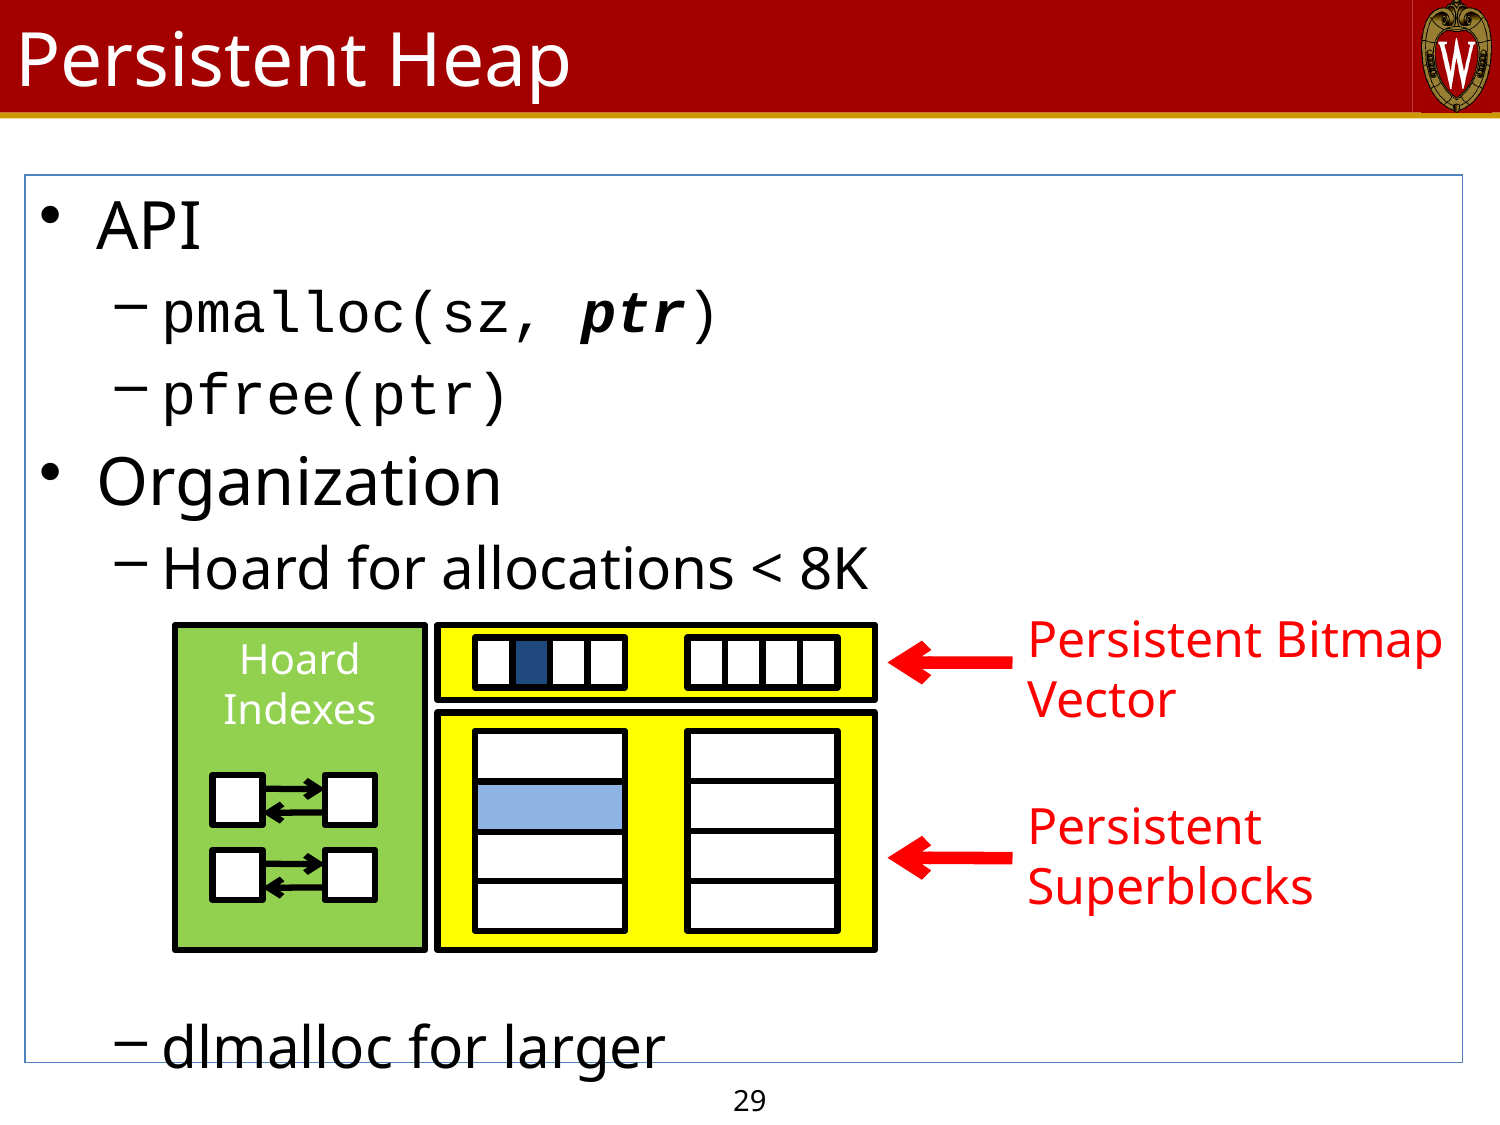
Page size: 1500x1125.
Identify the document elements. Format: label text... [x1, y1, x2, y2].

title Persistent Heap [0, 0, 1413, 113]
footer 29 [512, 1074, 988, 1125]
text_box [437, 712, 876, 951]
text_box Persistent Bitmap Vector [1012, 599, 1500, 735]
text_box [174, 624, 426, 951]
picture [1421, 0, 1492, 113]
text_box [437, 624, 876, 701]
text_box Persistent Superblocks [1012, 787, 1350, 923]
list API pmalloc(sz, ptr) pfree(ptr) Organization Hoard for allocations < 8K dlmalloc for larger [24, 174, 1463, 1063]
